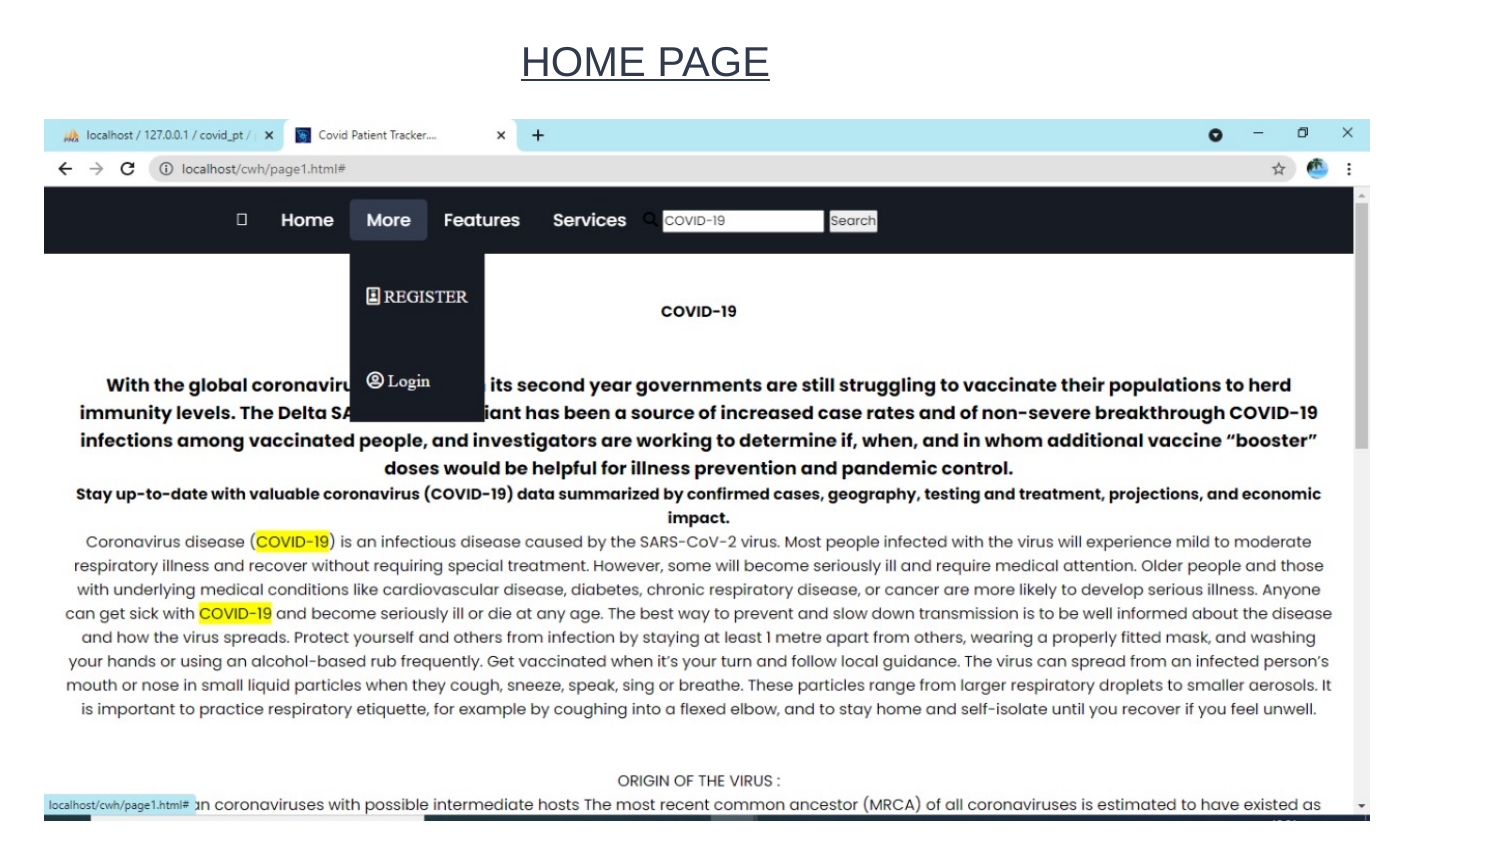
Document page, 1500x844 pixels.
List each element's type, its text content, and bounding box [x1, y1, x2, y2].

picture [43, 119, 1371, 822]
text_box HOME PAGE [43, 27, 1269, 92]
